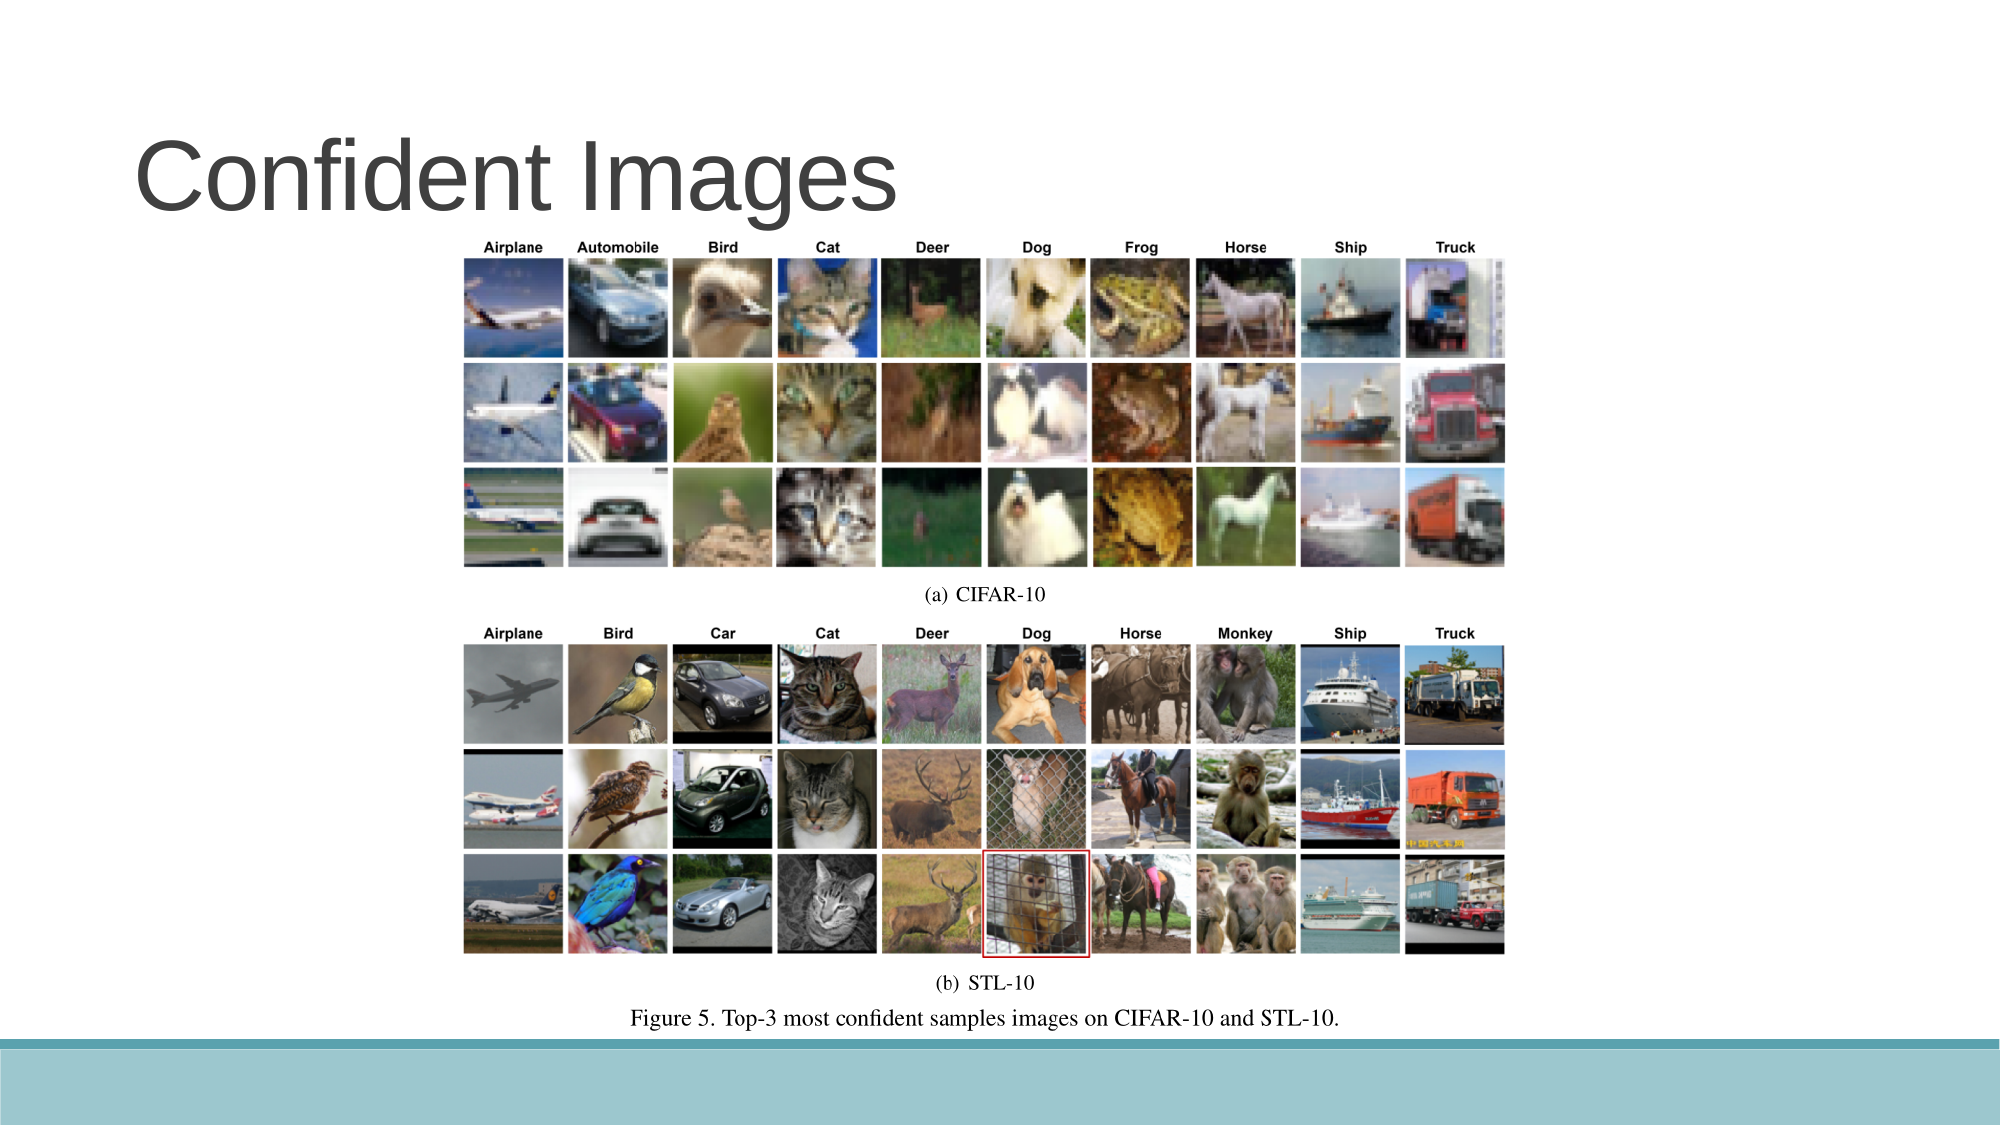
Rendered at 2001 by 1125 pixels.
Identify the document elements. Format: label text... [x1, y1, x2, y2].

title Confident Images [0, 0, 1753, 238]
picture [426, 237, 1580, 1038]
